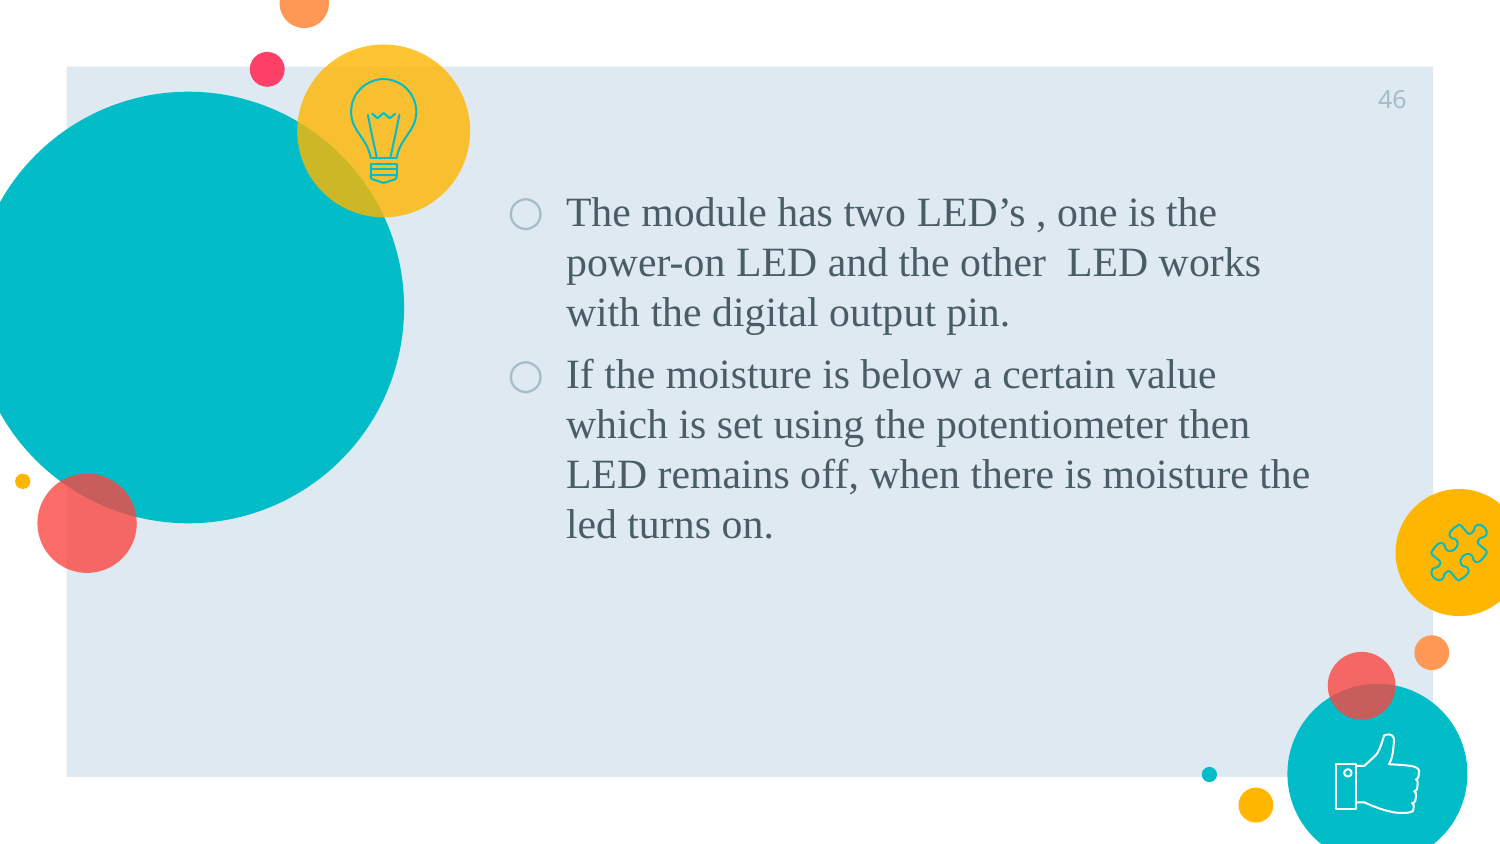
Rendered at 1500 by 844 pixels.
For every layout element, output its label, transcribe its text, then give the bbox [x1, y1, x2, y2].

slide_number 46 [1331, 68, 1422, 134]
list The module has two LED’s , one is the power-on LED and the other LED works with the digital output pin. If the moisture is below a certain value which is set using the potentiometer then LED remains off, when there is moisture the led turns on. [476, 169, 1345, 706]
